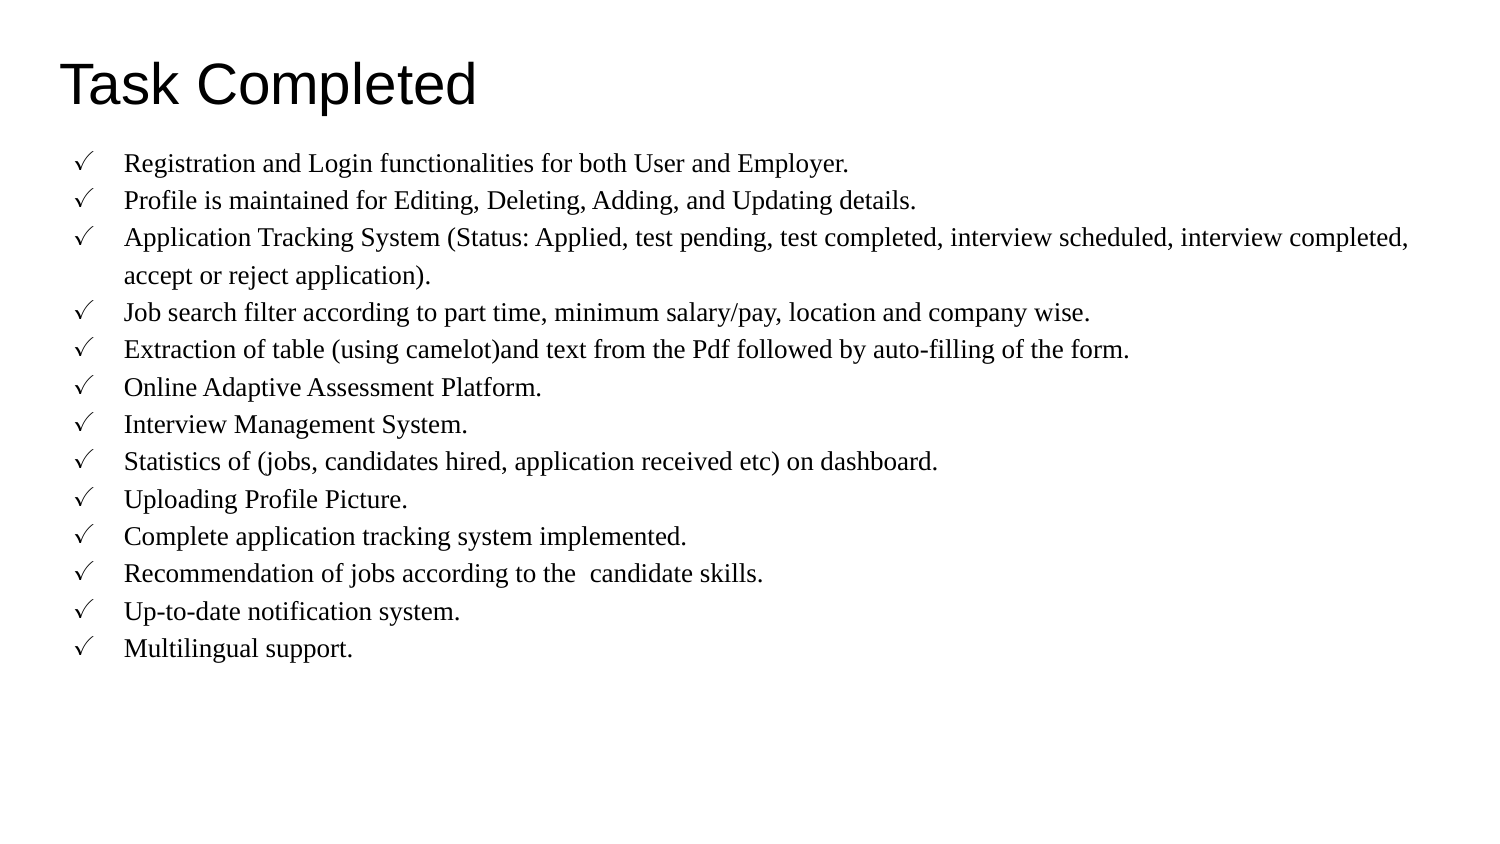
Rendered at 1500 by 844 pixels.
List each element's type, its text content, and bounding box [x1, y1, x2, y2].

title Task Completed [44, 31, 1443, 125]
list Registration and Login functionalities for both User and Employer. Profile is maintained for Editing, Deleting, Adding, and Updating details. Application Tracking System (Status: Applied, test pending, test completed, interview scheduled, interview completed, accept or reject application). Job search filter according to part time, minimum salary/pay, location and company wise. Extraction of table (using camelot)and text from the Pdf followed by auto-filling of the form. Online Adaptive Assessment Platform. Interview Management System. Statistics of (jobs, candidates hired, application received etc) on dashboard. Uploading Profile Picture. Complete application tracking system implemented. Recommendation of jobs according to the candidate skills. Up-to-date notification system. Multilingual support. [33, 125, 1454, 844]
